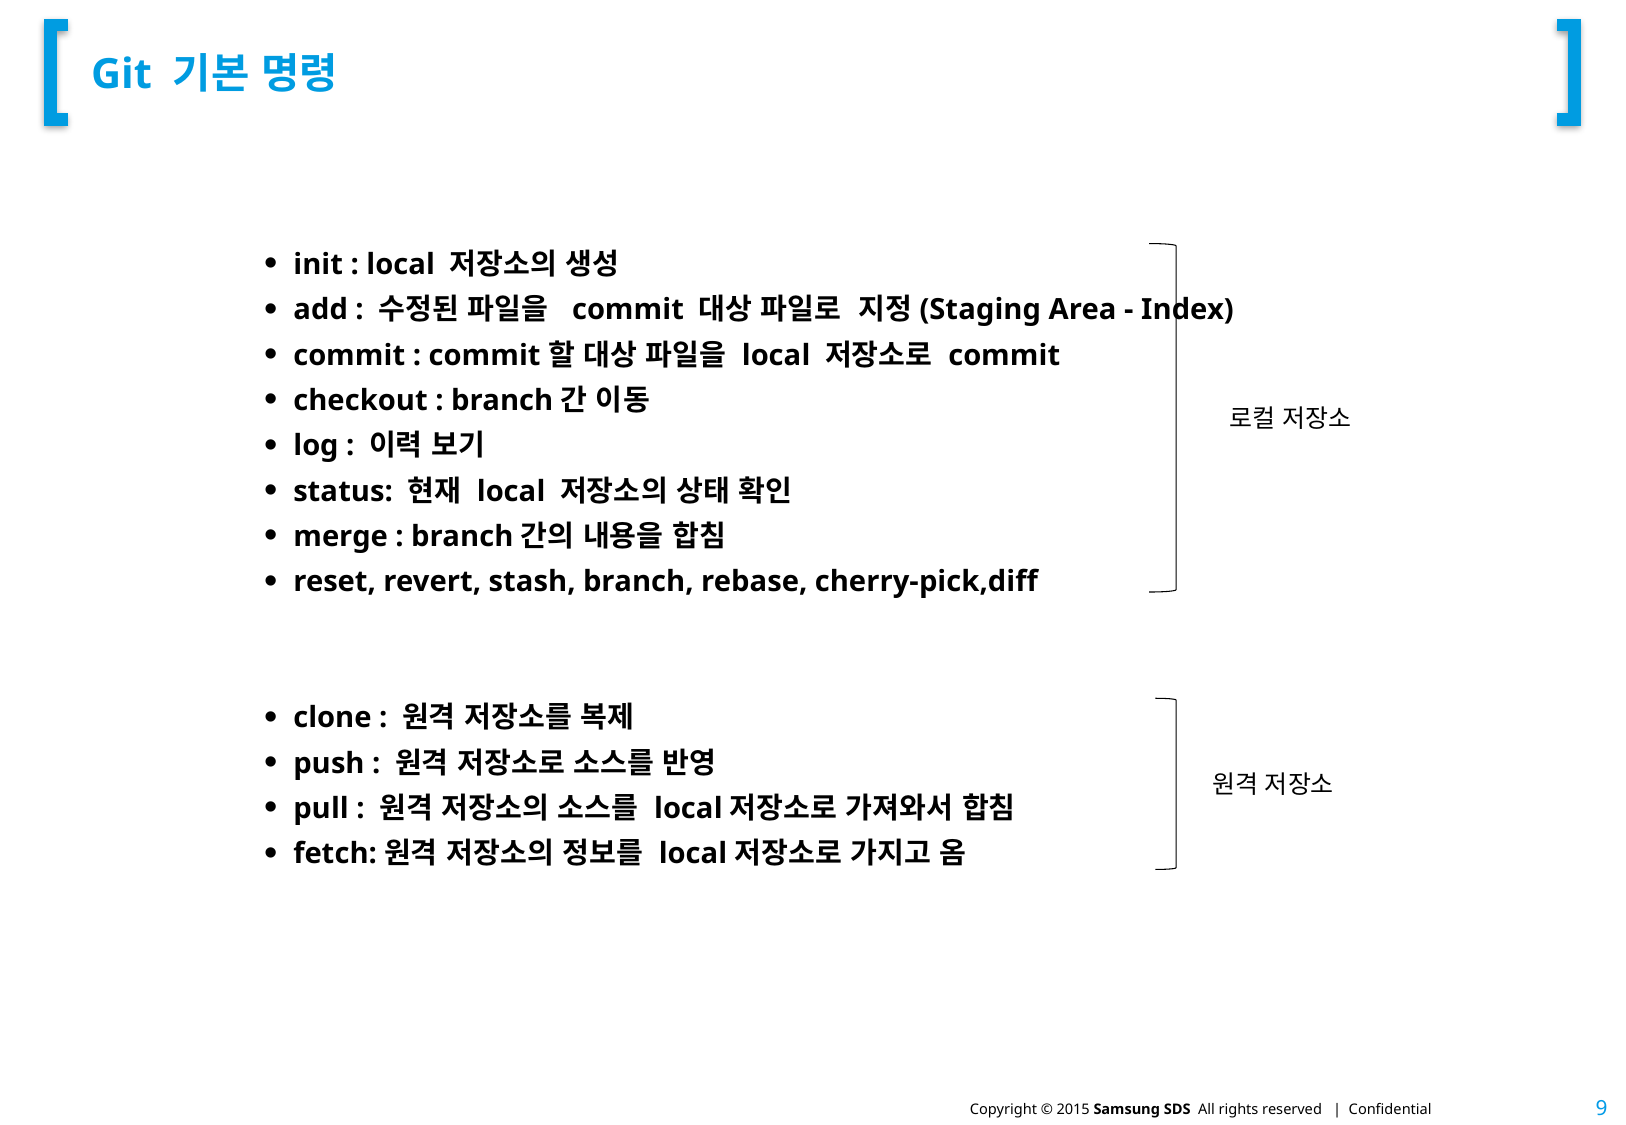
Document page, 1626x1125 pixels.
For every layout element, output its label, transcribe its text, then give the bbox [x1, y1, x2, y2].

text_box [1149, 242, 1177, 593]
list init : local 저장소의 생성 add : 수정된 파일을 commit 대상 파일로 지정(Staging Area - Index) commit : commit할 대상 파일을 local 저장소로 commit checkout : branch간 이동 log : 이력 보기 status: 현재 local 저장소의 상태 확인 merge : branch간의 내용을 합침 reset, revert, stash, branch, rebase, cherry-pick,diff clone : 원격 저장소를 복제 push : 원격 저장소로 소스를 반영 pull : 원격 저장소의 소스를 local저장소로 가져와서 합침 fetch:원격 저장소의 정보를 local저장소로 가지고 옴 [264, 237, 1274, 894]
title Git 기본 명령 [90, 33, 1439, 111]
text_box 로컬 저장소 [1215, 395, 1367, 440]
text_box 원격 저장소 [1197, 761, 1350, 806]
text_box [1155, 697, 1177, 871]
